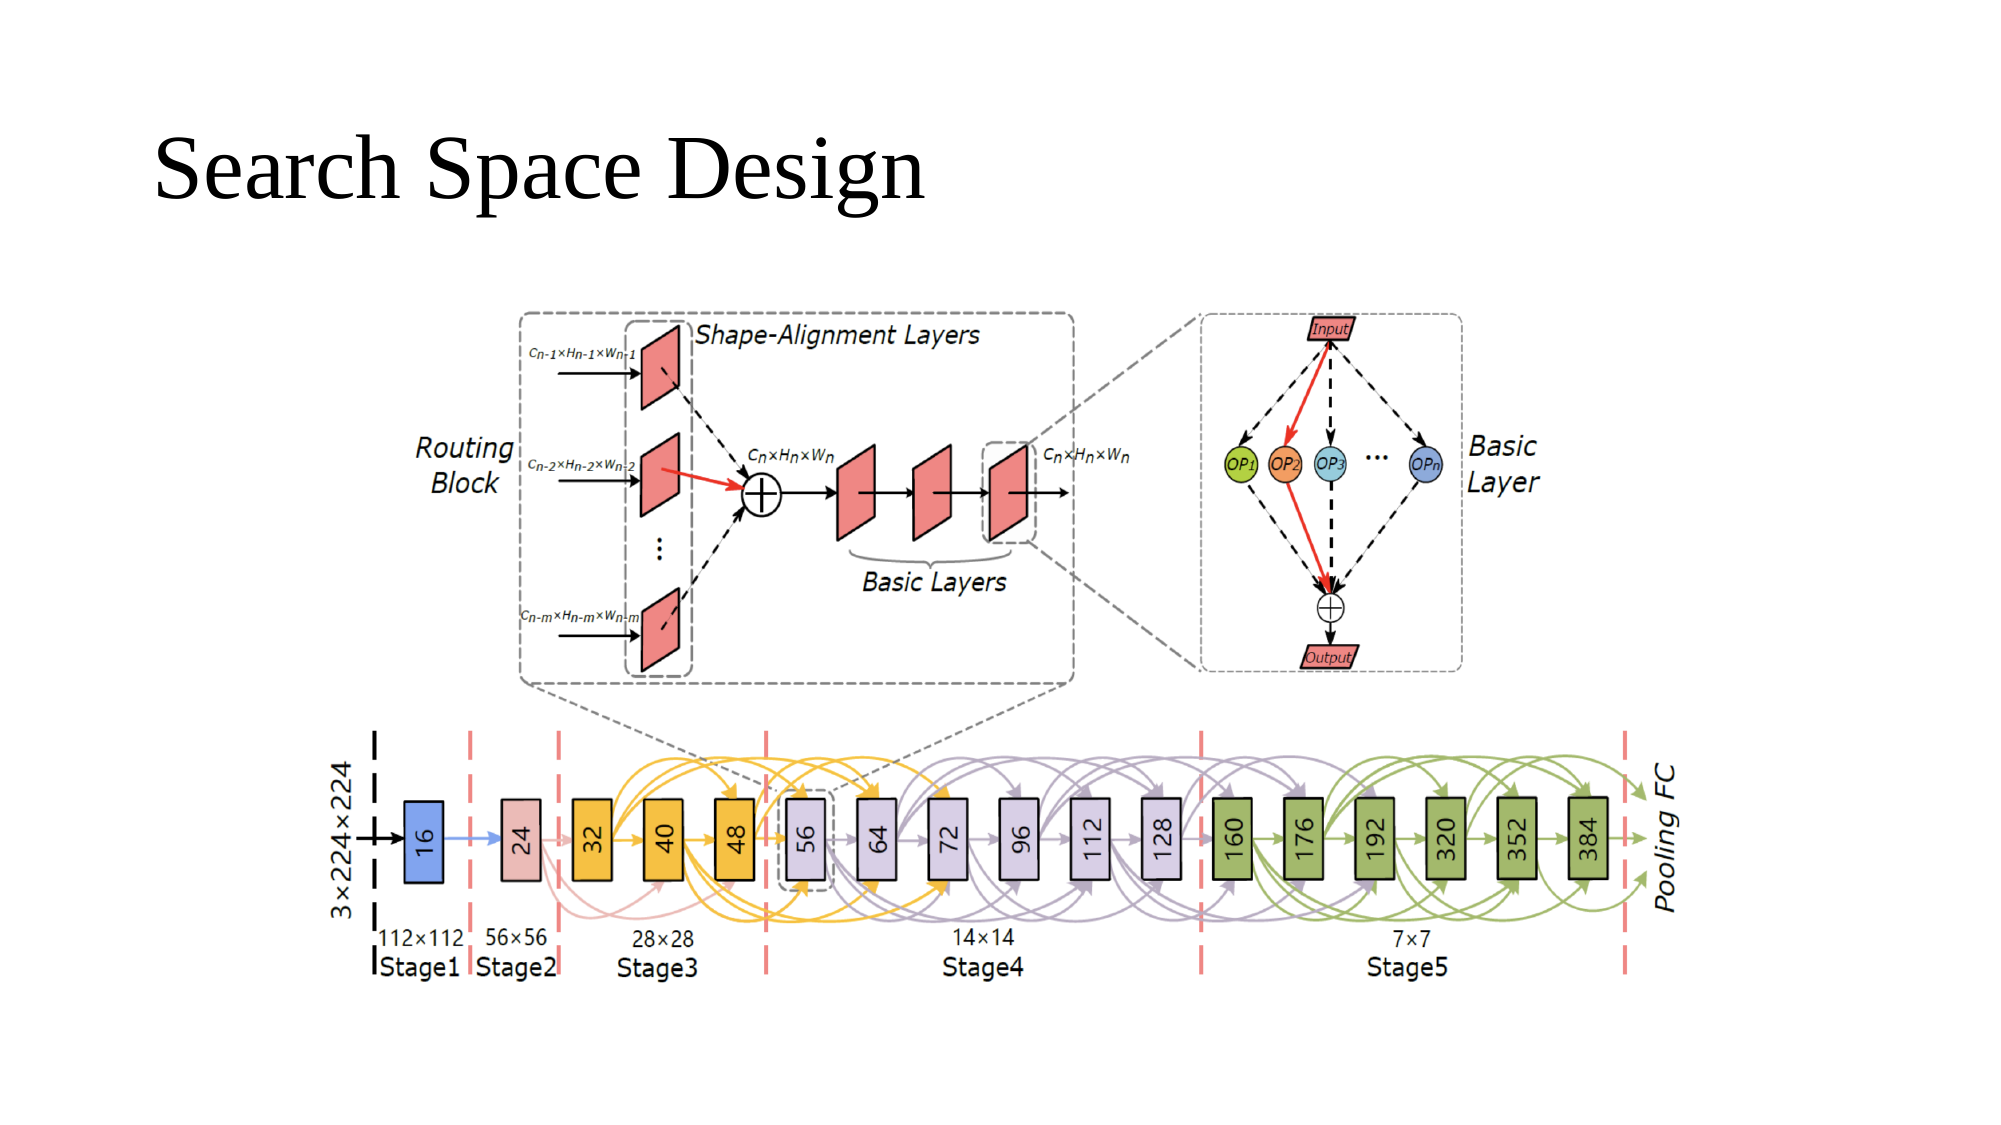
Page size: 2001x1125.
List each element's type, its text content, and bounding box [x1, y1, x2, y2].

title Search Space Design [137, 59, 1863, 278]
picture [316, 299, 1684, 993]
